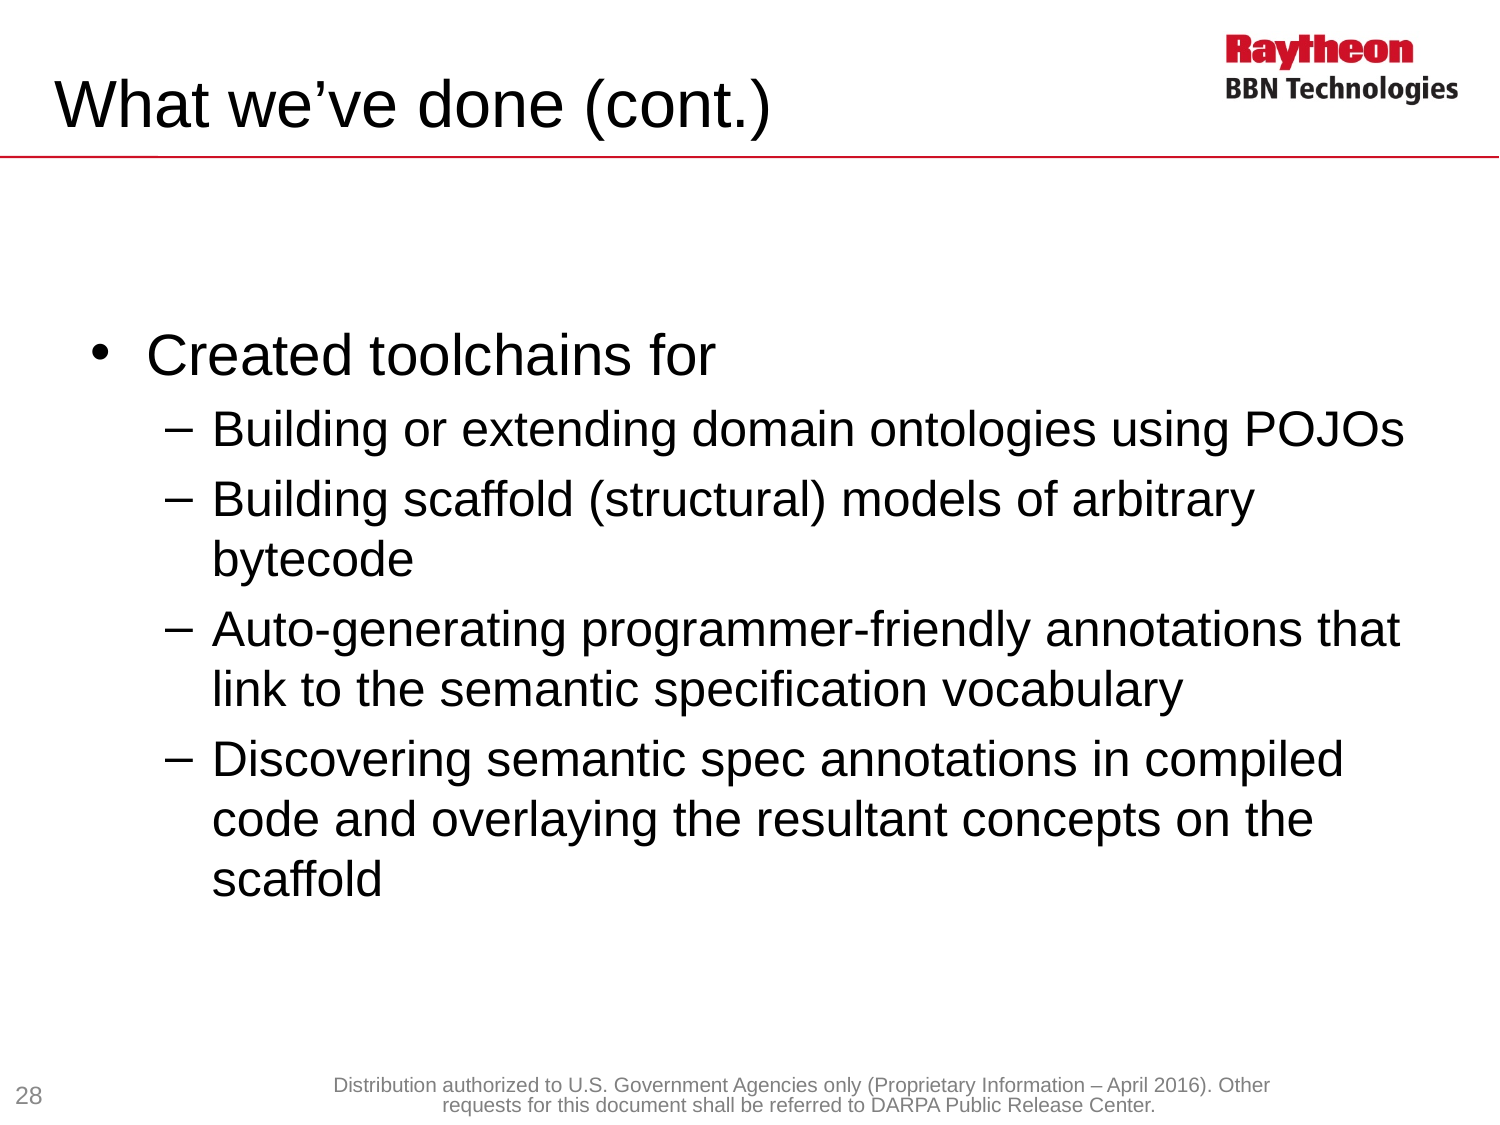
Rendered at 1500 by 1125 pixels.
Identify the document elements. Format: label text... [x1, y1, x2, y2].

slide_number 28 [0, 1065, 208, 1125]
title What we’ve done (cont.) [39, 44, 1390, 158]
list Created toolchains for Building or extending domain ontologies using POJOs Building scaffold (structural) models of arbitrary bytecode Auto-generating programmer-friendly annotations that link to the semantic specification vocabulary Discovering semantic spec annotations in compiled code and overlaying the resultant concepts on the scaffold [74, 262, 1426, 1006]
picture [1222, 31, 1460, 108]
